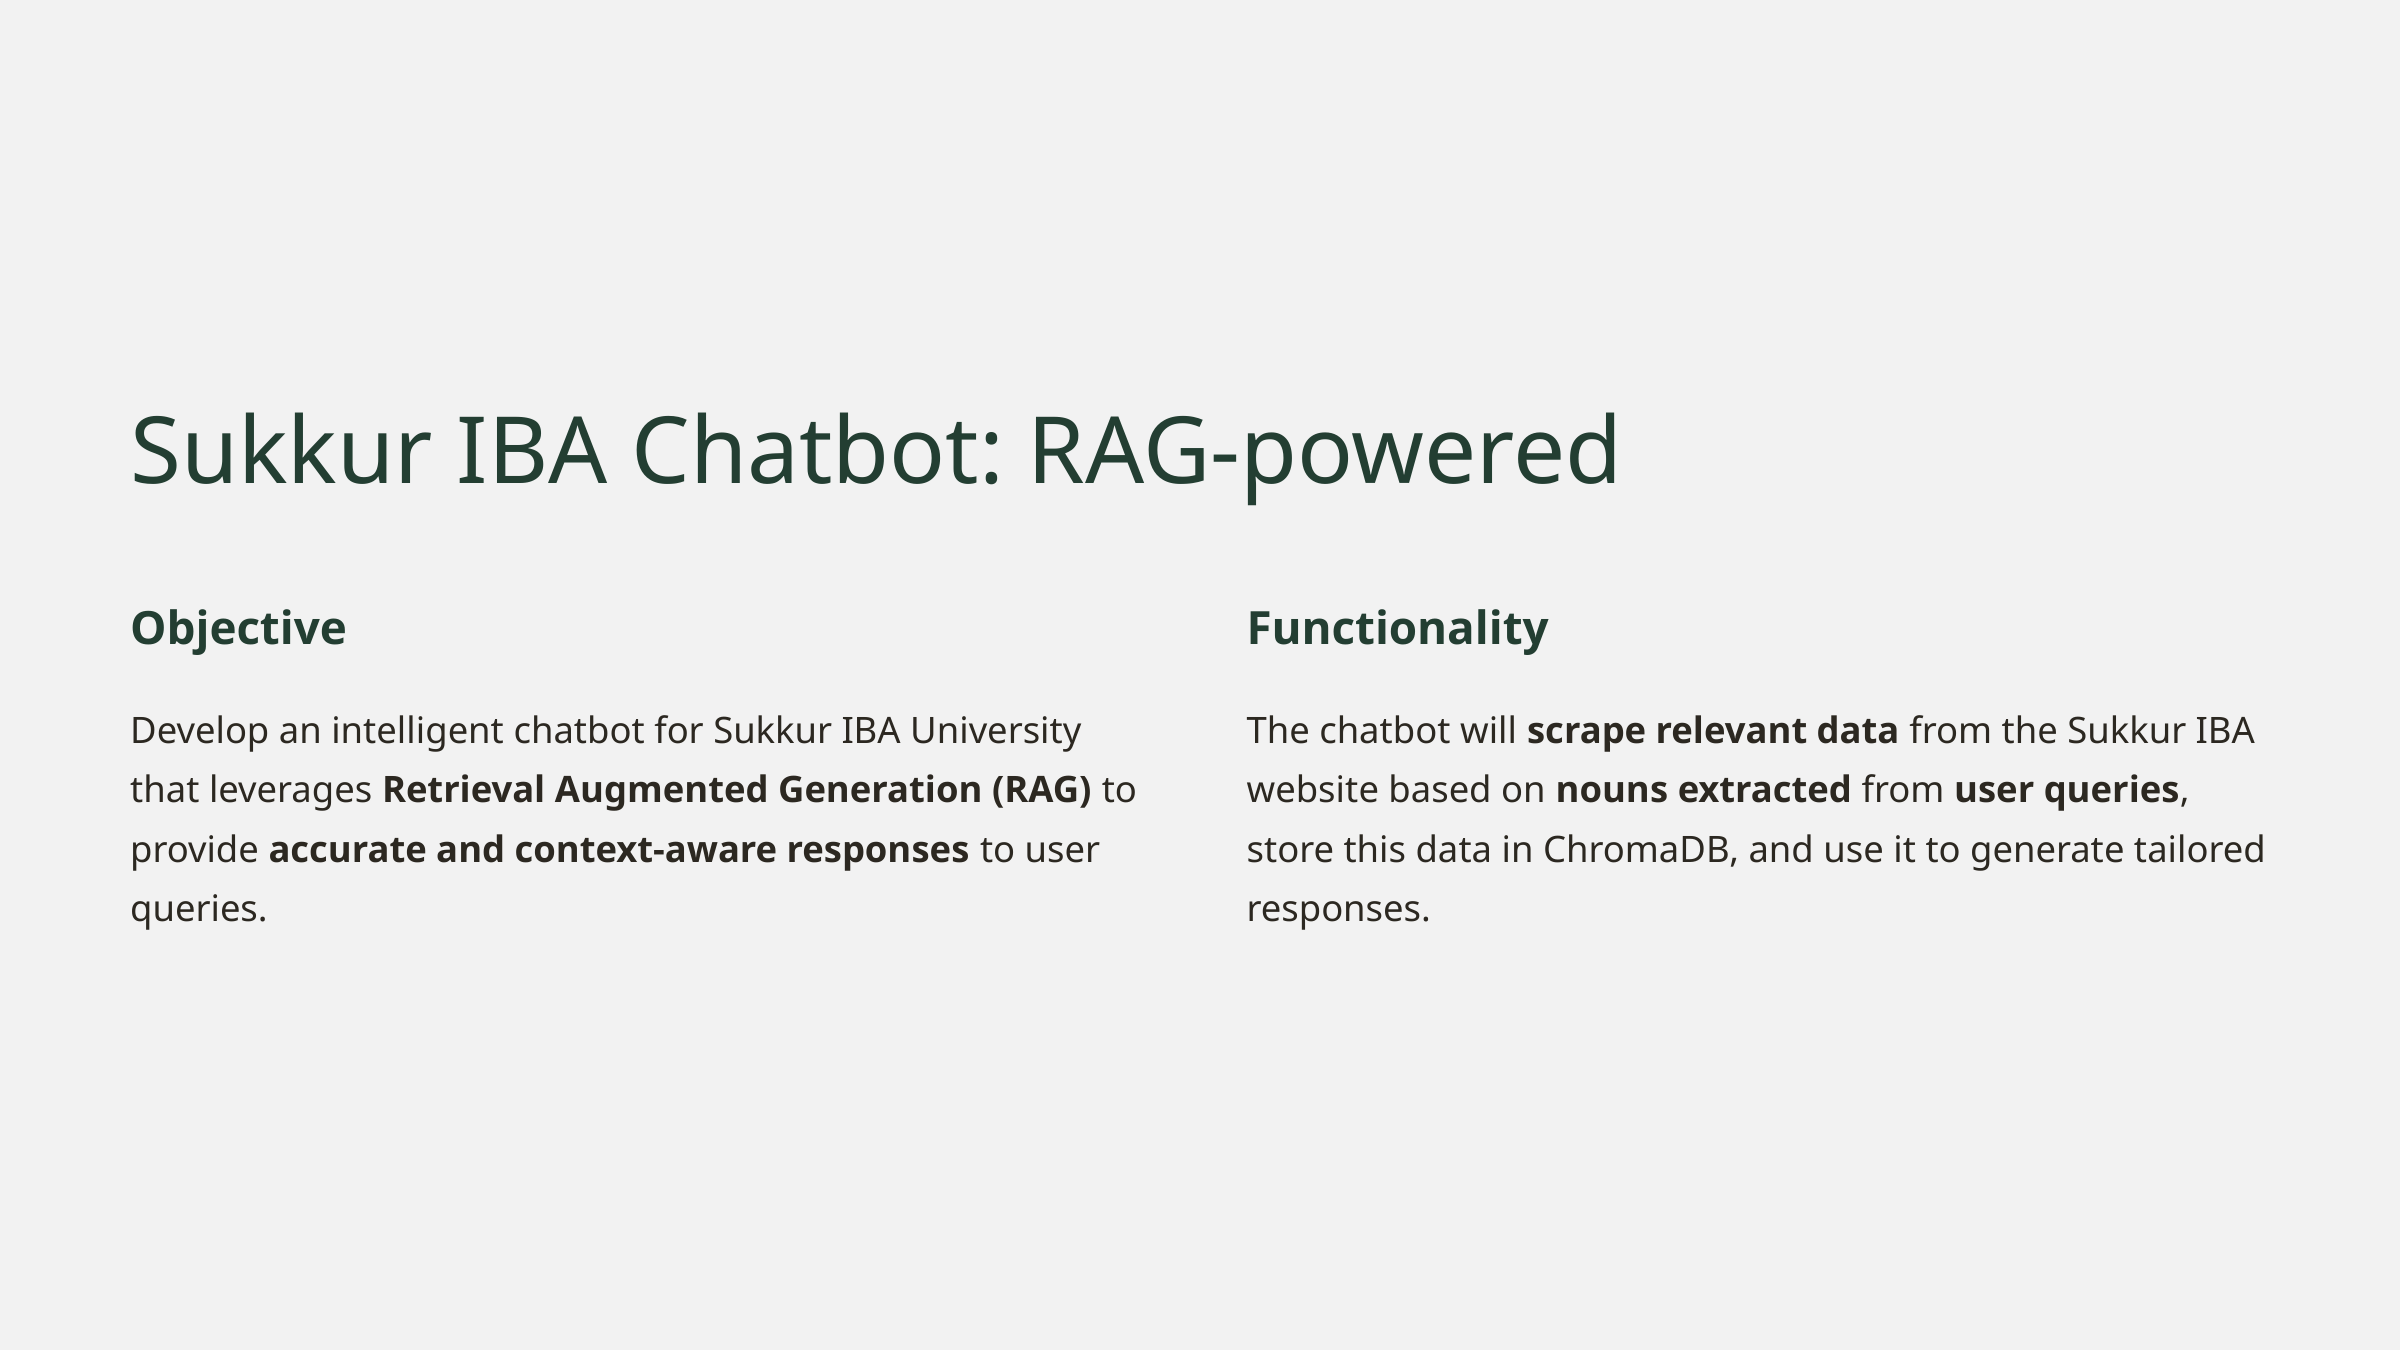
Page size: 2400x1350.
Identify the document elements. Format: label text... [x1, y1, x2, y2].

text_box Objective [130, 596, 596, 655]
text_box Functionality [1246, 596, 1712, 655]
text_box Sukkur IBA Chatbot: RAG-powered [130, 386, 1584, 504]
text_box Develop an intelligent chatbot for Sukkur IBA University that leverages Retrieval Augmented Generation (RAG) to provide accurate and context-aware responses to user queries. [130, 691, 1155, 930]
text_box The chatbot will scrape relevant data from the Sukkur IBA website based on nouns extracted from user queries, store this data in ChromaDB, and use it to generate tailored responses. [1246, 691, 2271, 930]
